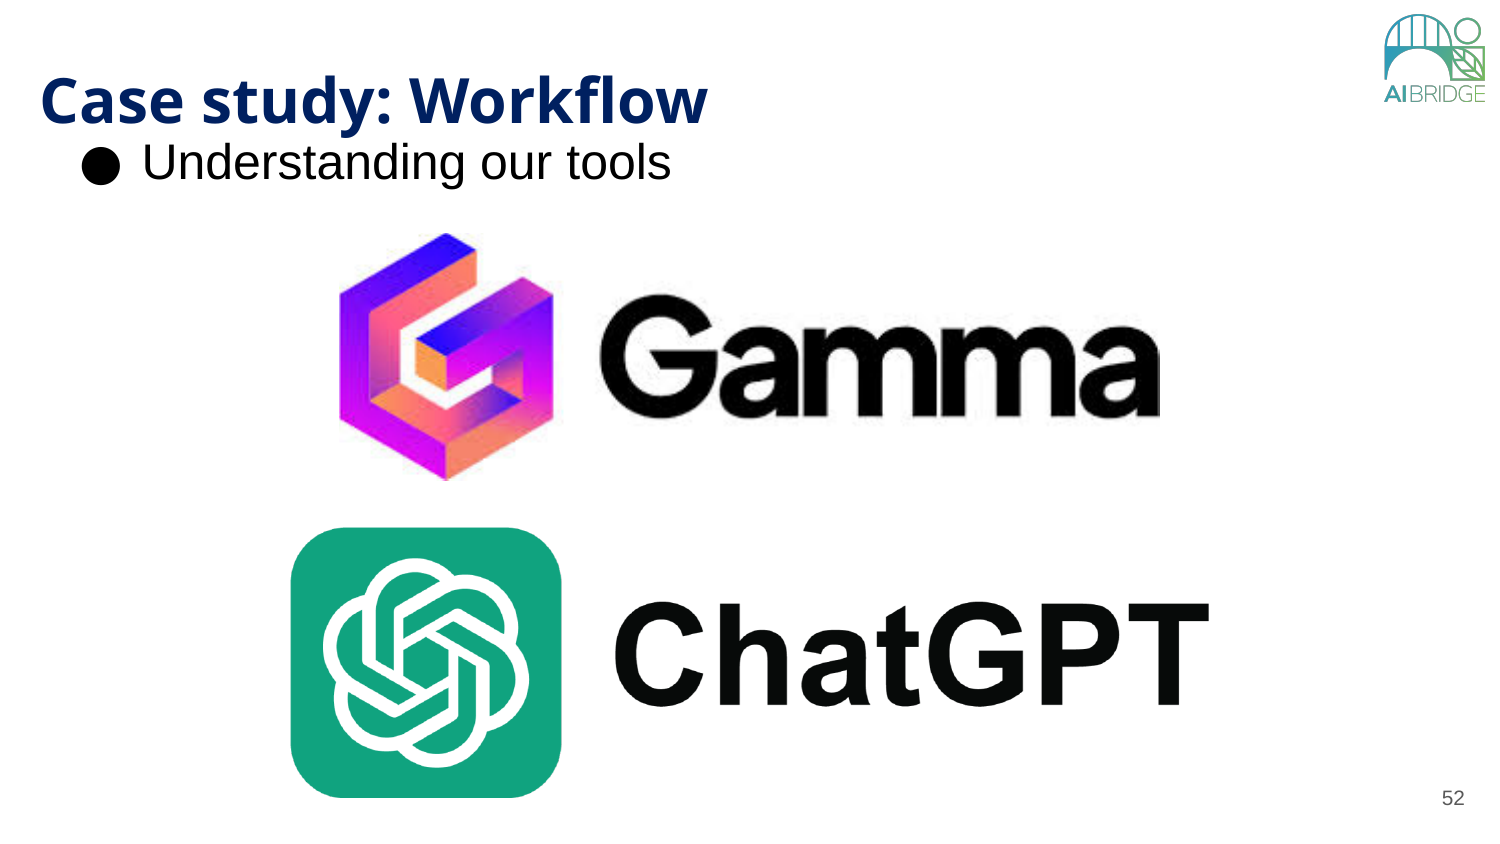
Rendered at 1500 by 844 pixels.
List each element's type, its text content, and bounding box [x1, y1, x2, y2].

slide_number ‹#› [1389, 764, 1480, 830]
picture [339, 233, 1161, 481]
picture [289, 526, 1211, 798]
text_box Understanding our tools [51, 105, 1449, 299]
text_box Case study: Workflow [34, 55, 1310, 224]
picture [1384, 13, 1485, 102]
